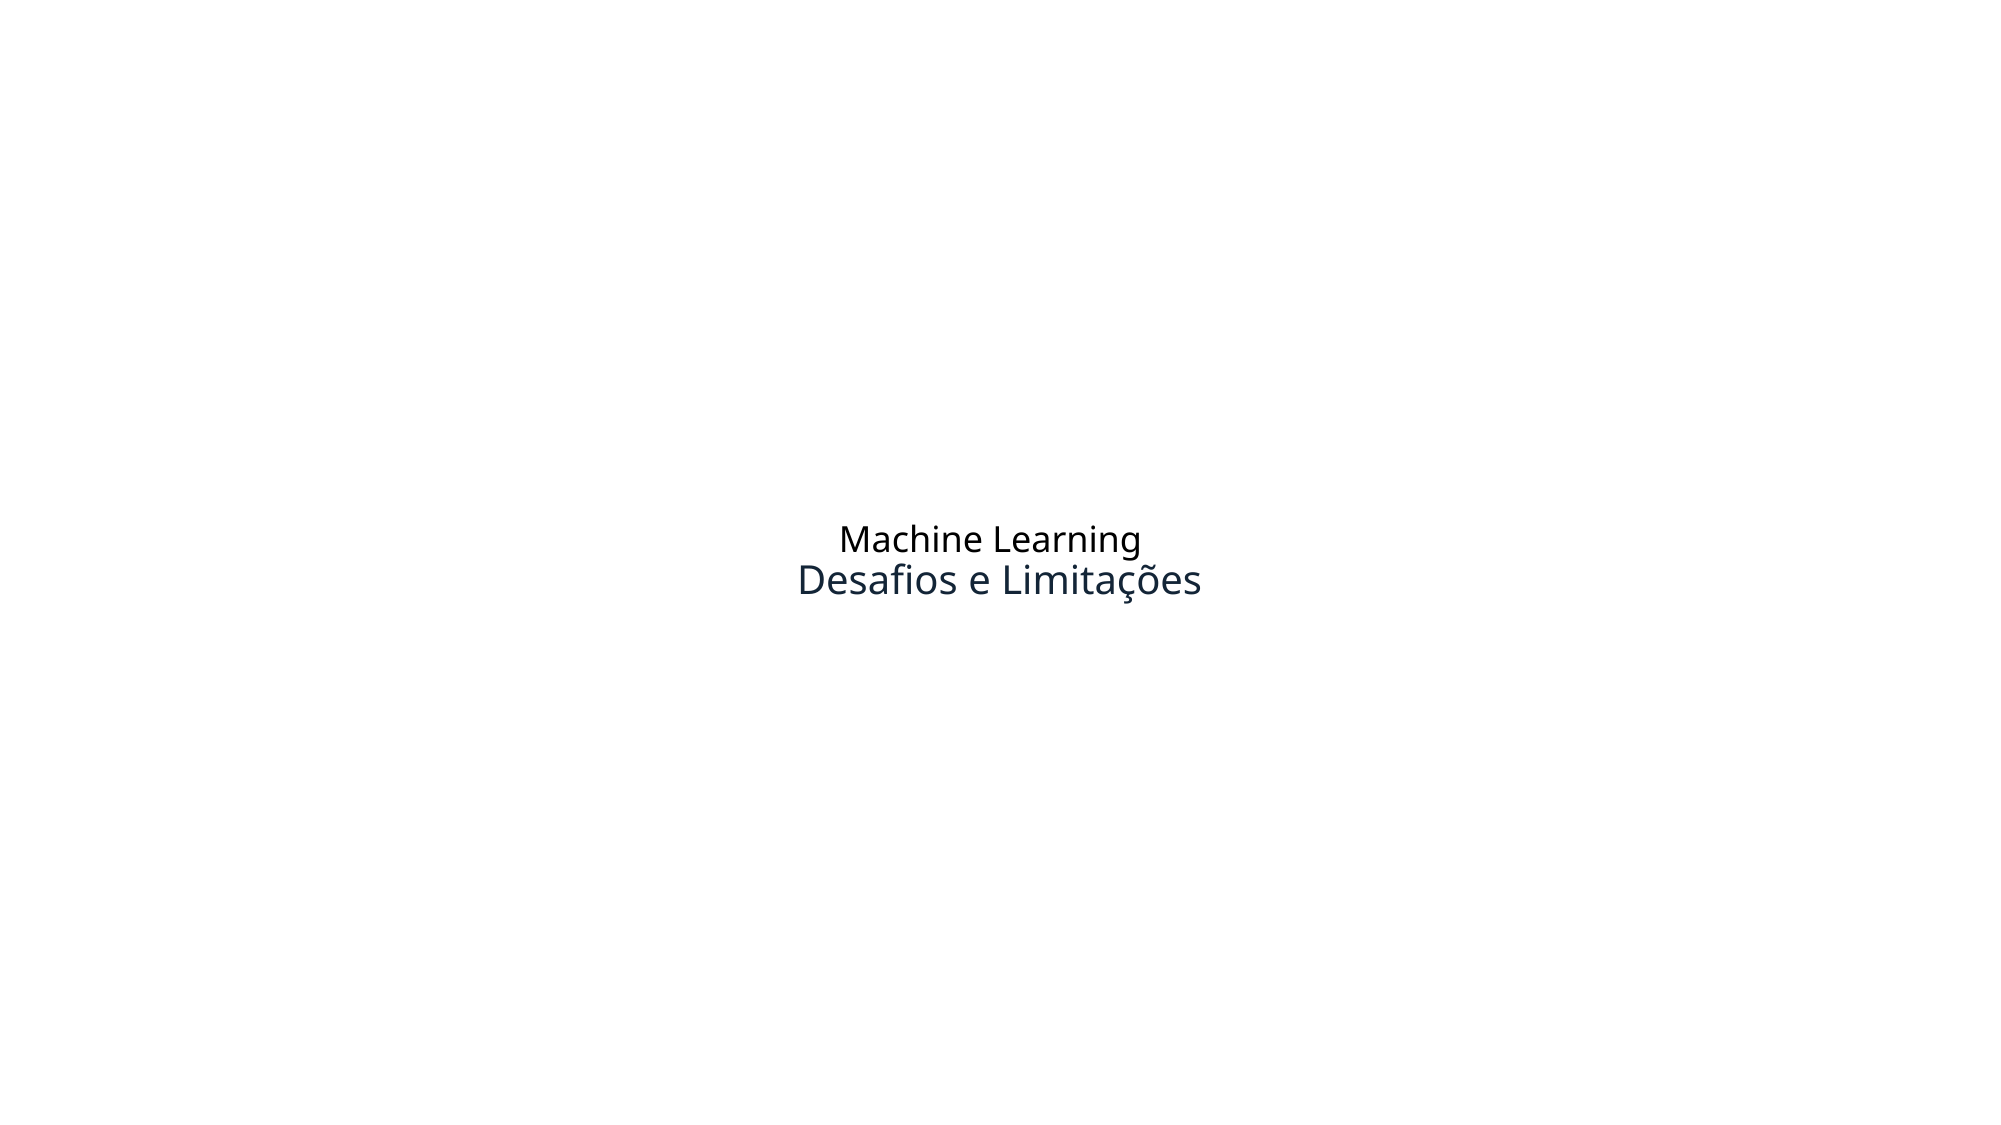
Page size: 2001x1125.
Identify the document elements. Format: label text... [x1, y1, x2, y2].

title Machine Learning Desafios e Limitações [285, 513, 1715, 612]
